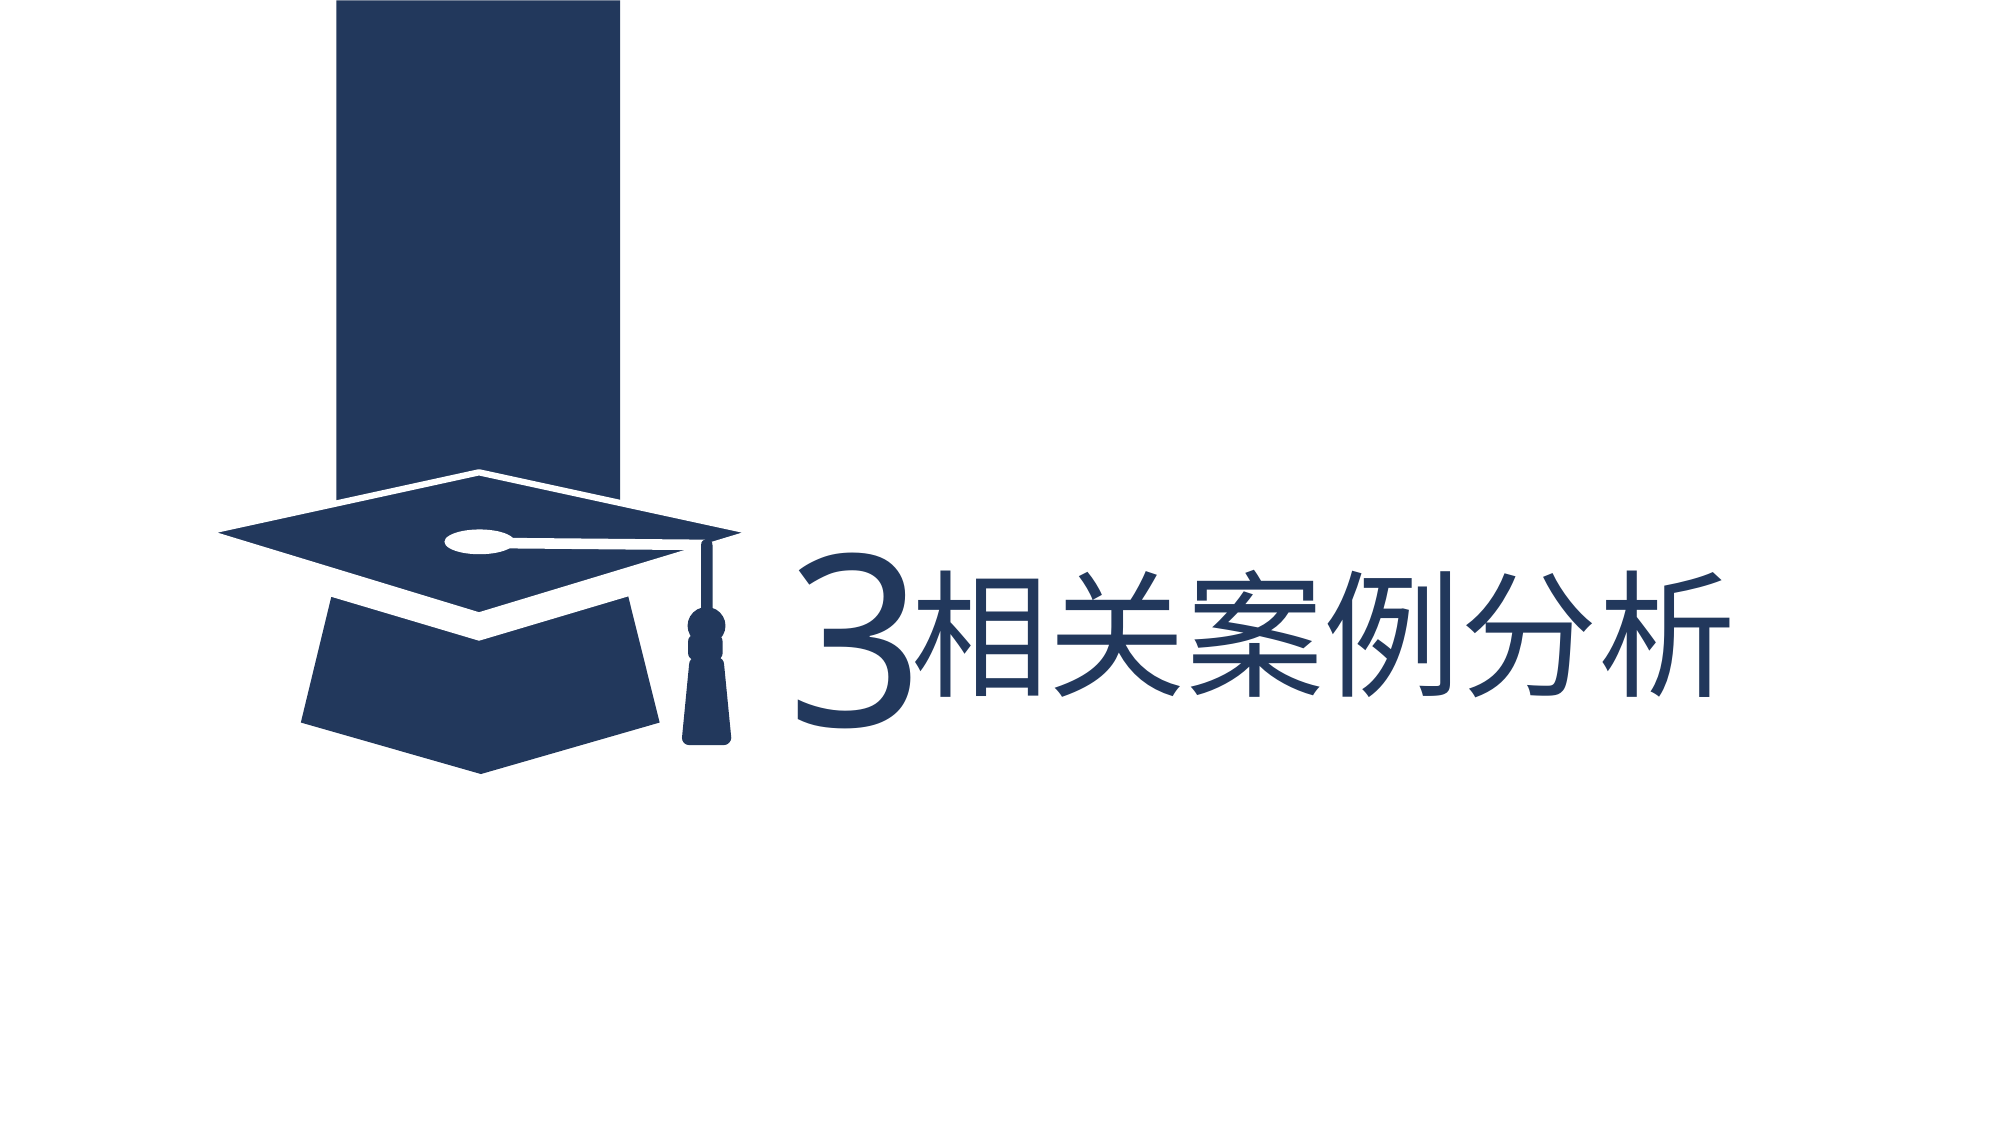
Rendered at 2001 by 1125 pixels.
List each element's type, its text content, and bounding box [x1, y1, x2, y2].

text_box 3 [772, 479, 939, 783]
text_box 相关案例分析 [896, 541, 1785, 722]
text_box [203, 472, 755, 775]
text_box [335, 0, 621, 472]
